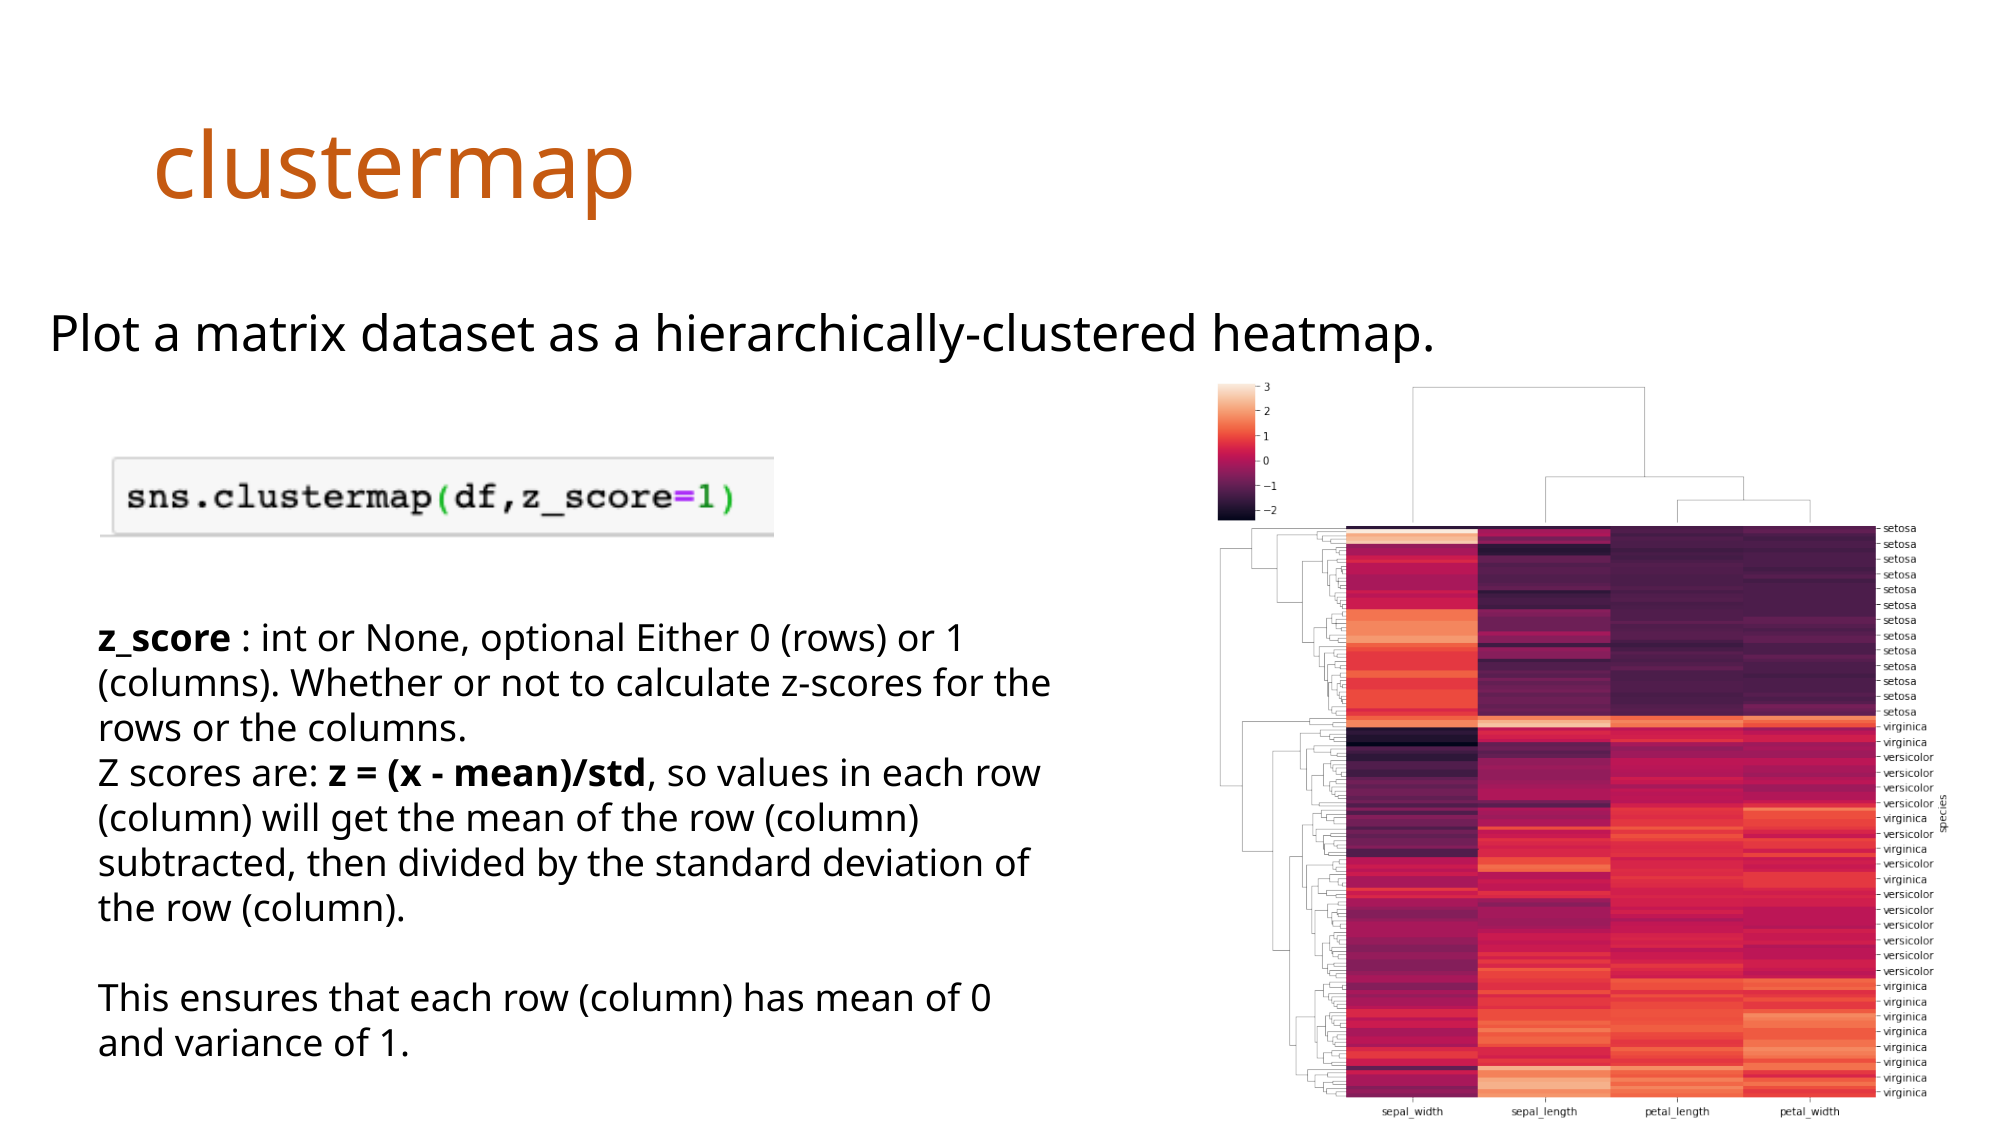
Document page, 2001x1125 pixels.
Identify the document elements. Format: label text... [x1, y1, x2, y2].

text_box Plot a matrix dataset as a hierarchically-clustered heatmap. [34, 294, 1464, 429]
text_box z_score : int or None, optional Either 0 (rows) or 1 (columns). Whether or not to calculate z-scores for the rows or the columns. Z scores are: z = (x - mean)/std, so values in each row (column) will get the mean of the row (column) subtracted, then divided by the standard deviation of the row (column). This ensures that each row (column) has mean of 0 and variance of 1. [83, 606, 1084, 1071]
picture [1206, 373, 1956, 1124]
picture [100, 447, 774, 548]
title clustermap [137, 59, 1863, 278]
